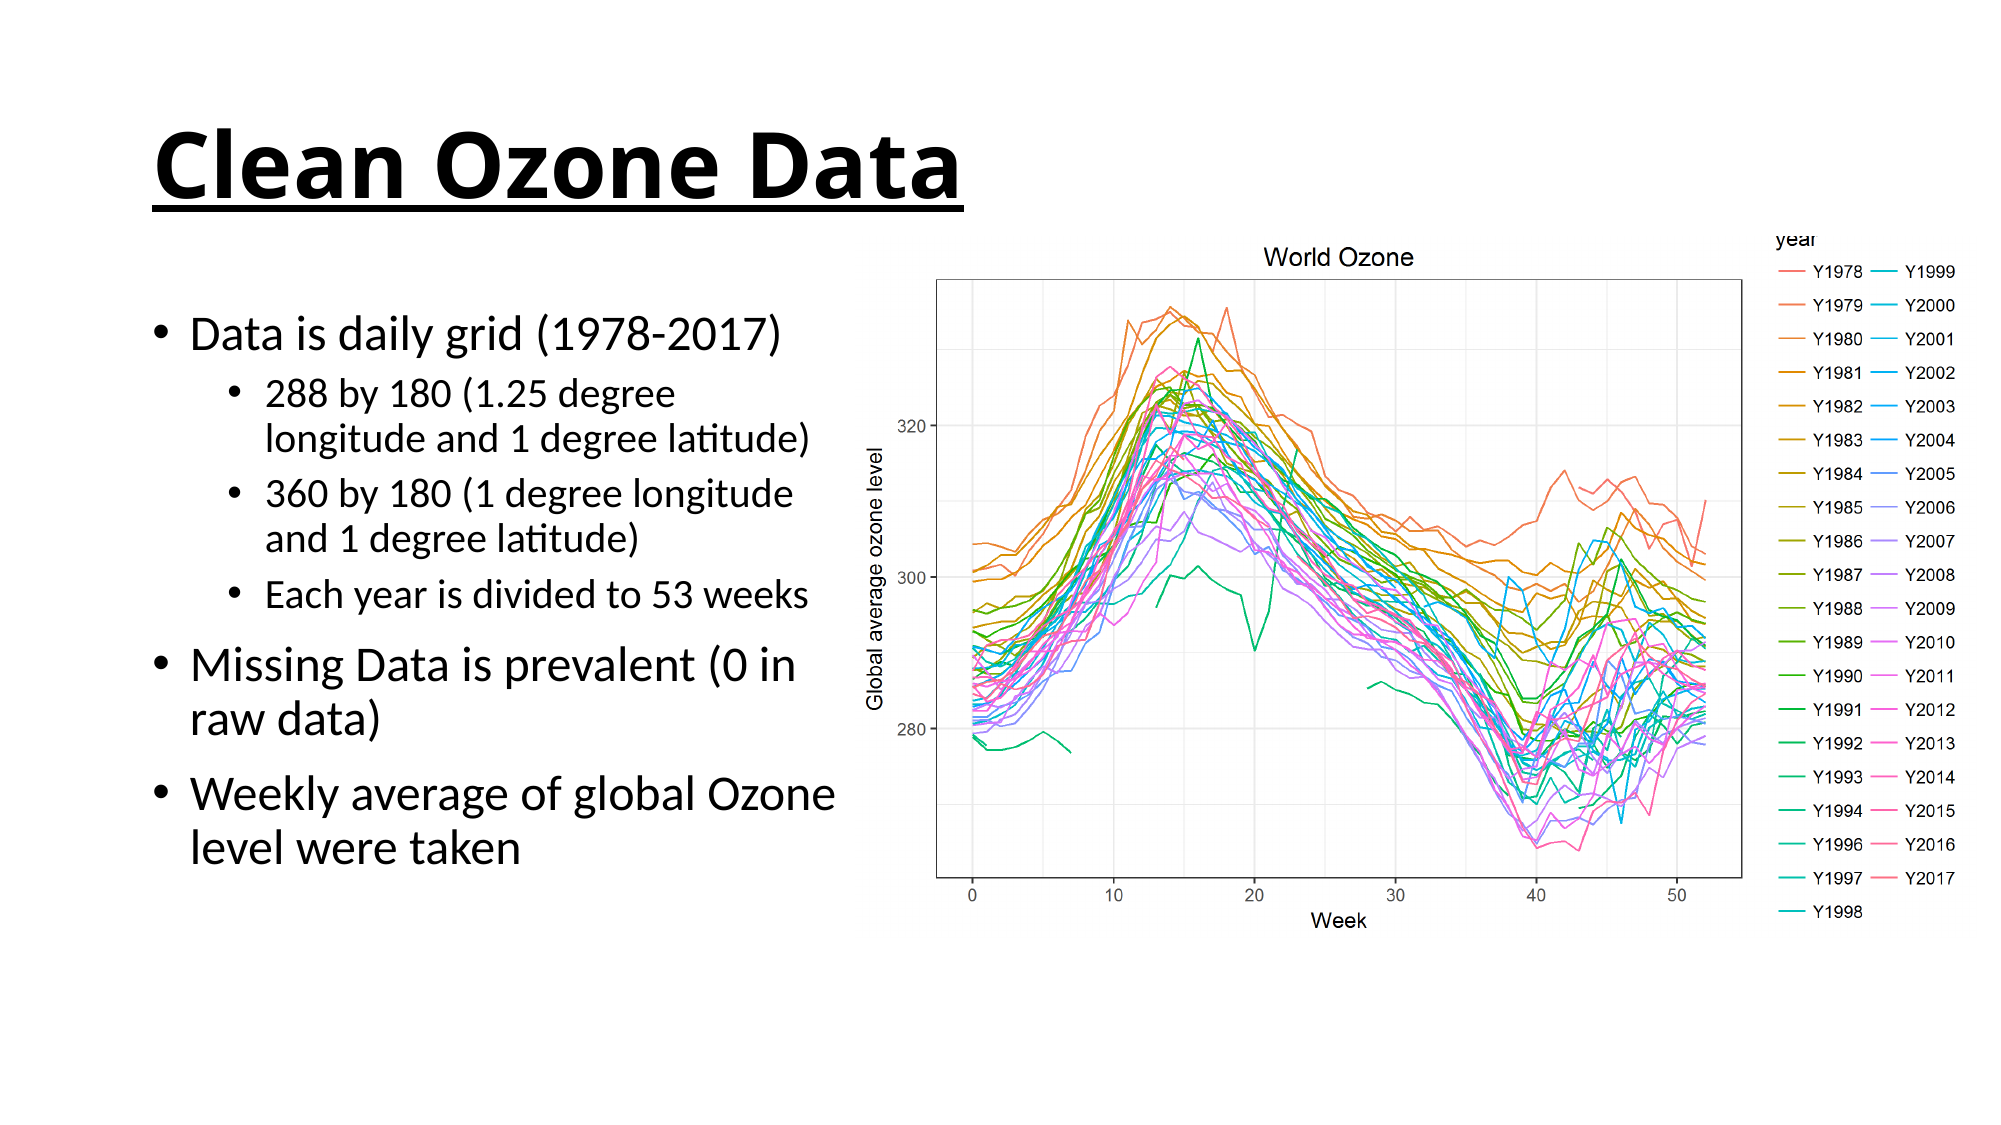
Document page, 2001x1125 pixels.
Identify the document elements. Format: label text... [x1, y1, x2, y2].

title Clean Ozone Data [137, 59, 1863, 278]
picture [854, 236, 1977, 938]
list Data is daily grid (1978-2017) 288 by 180 (1.25 degree longitude and 1 degree latitude) 360 by 180 (1 degree longitude and 1 degree latitude) Each year is divided to 53 weeks Missing Data is prevalent (0 in raw data) Weekly average of global Ozone level were taken [137, 299, 856, 1014]
